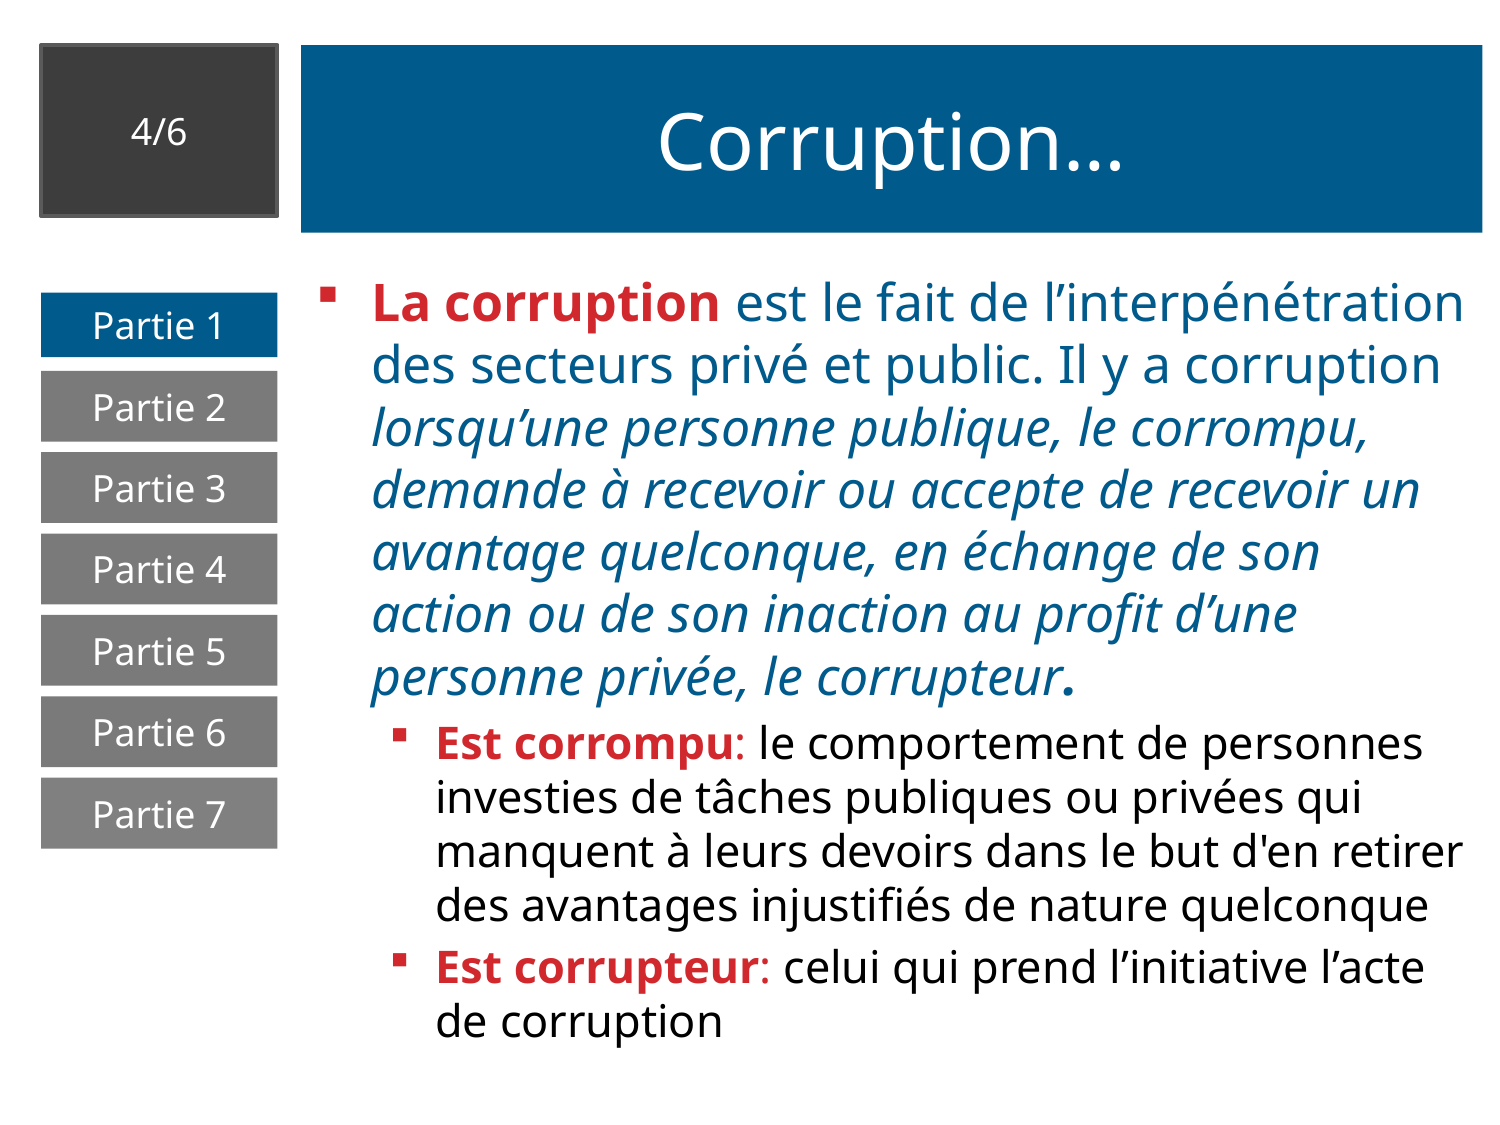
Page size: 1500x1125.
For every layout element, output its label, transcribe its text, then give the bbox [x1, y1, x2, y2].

text_box Partie 2 [39, 369, 279, 444]
text_box Partie 4 [39, 531, 279, 606]
text_box Partie 5 [39, 613, 279, 688]
text_box Partie 1 [39, 291, 279, 359]
list La corruption est le fait de l’interpénétration des secteurs privé et public. Il y a corruption lorsqu’une personne publique, le corrompu, demande à recevoir ou accepte de recevoir un avantage quelconque, en échange de son action ou de son inaction au profit d’une personne privée, le corrupteur. Est corrompu: le comportement de personnes investies de tâches publiques ou privées qui manquent à leurs devoirs dans le but d'en retirer des avantages injustifiés de nature quelconque Est corrupteur: celui qui prend l’initiative l’acte de corruption [301, 262, 1483, 1106]
text_box Partie 3 [39, 450, 279, 525]
text_box 4/6 [39, 43, 279, 218]
text_box Partie 6 [39, 694, 279, 769]
text_box Partie 7 [39, 776, 279, 851]
title Corruption… [301, 45, 1483, 233]
